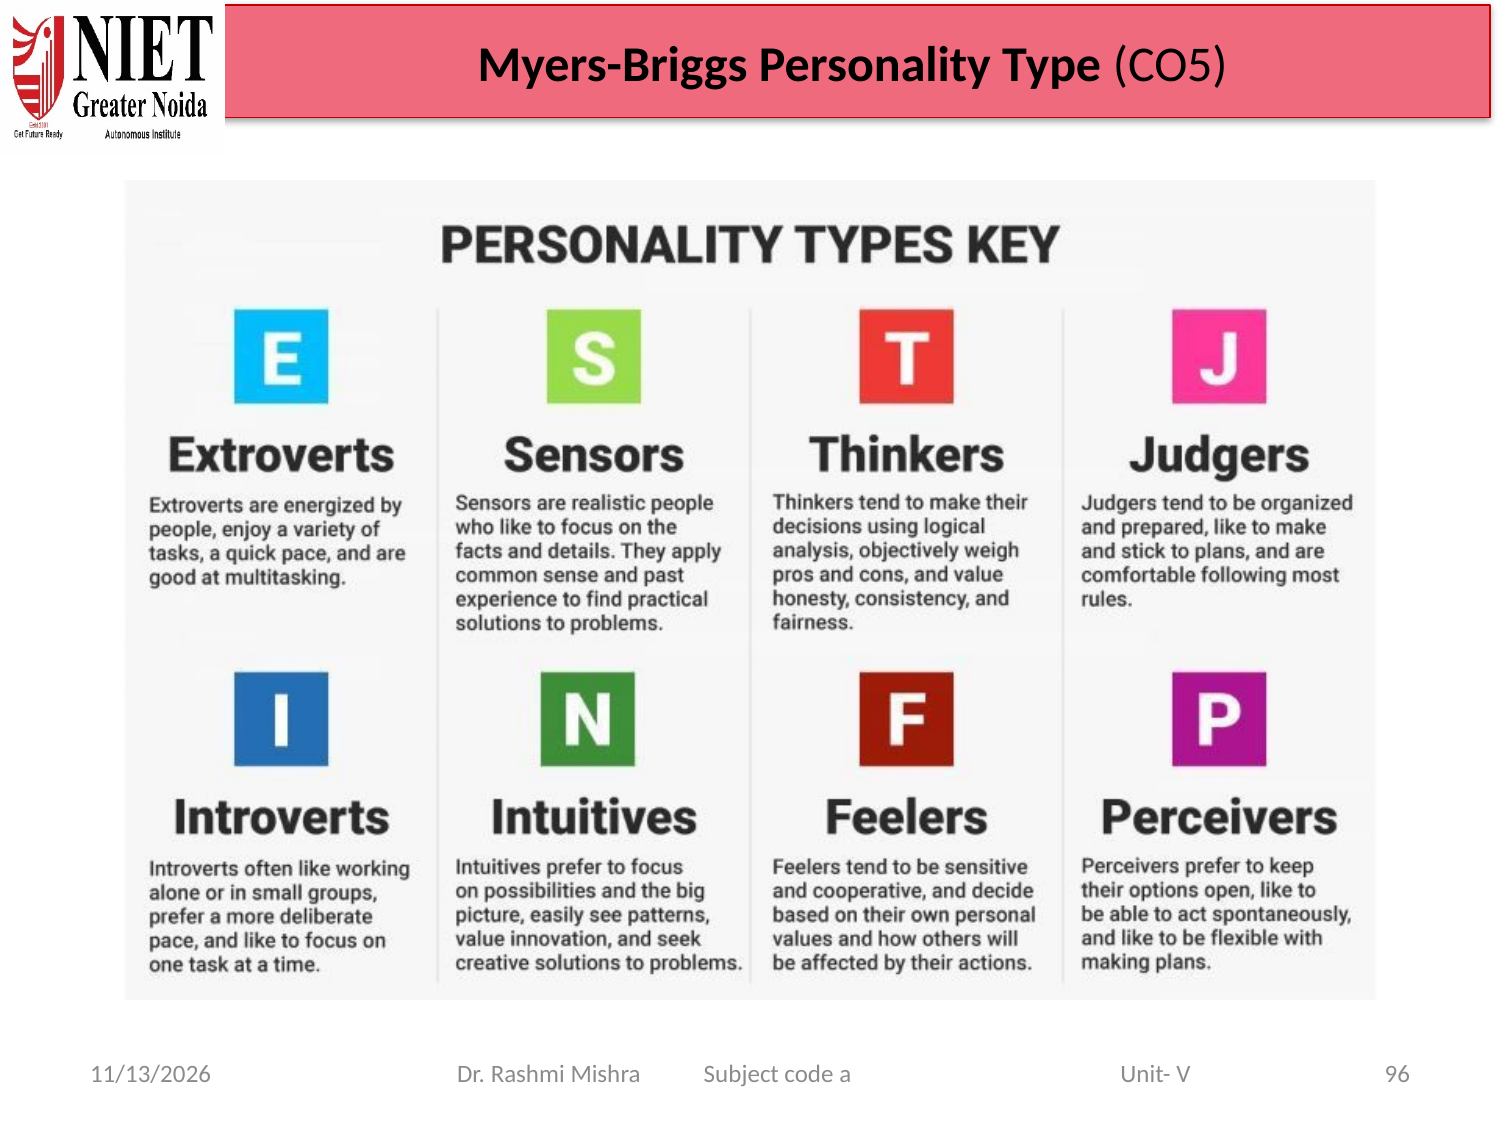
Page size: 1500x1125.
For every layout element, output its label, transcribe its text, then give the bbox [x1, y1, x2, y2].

text_box Myers-Briggs Personality Type (CO5) [228, 4, 1491, 118]
picture [119, 180, 1390, 1001]
slide_number 96 [1337, 1042, 1425, 1103]
footer Dr. Rashmi Mishra Subject code a Unit- V [412, 1042, 1238, 1103]
picture [0, 0, 226, 156]
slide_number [75, 1042, 250, 1103]
